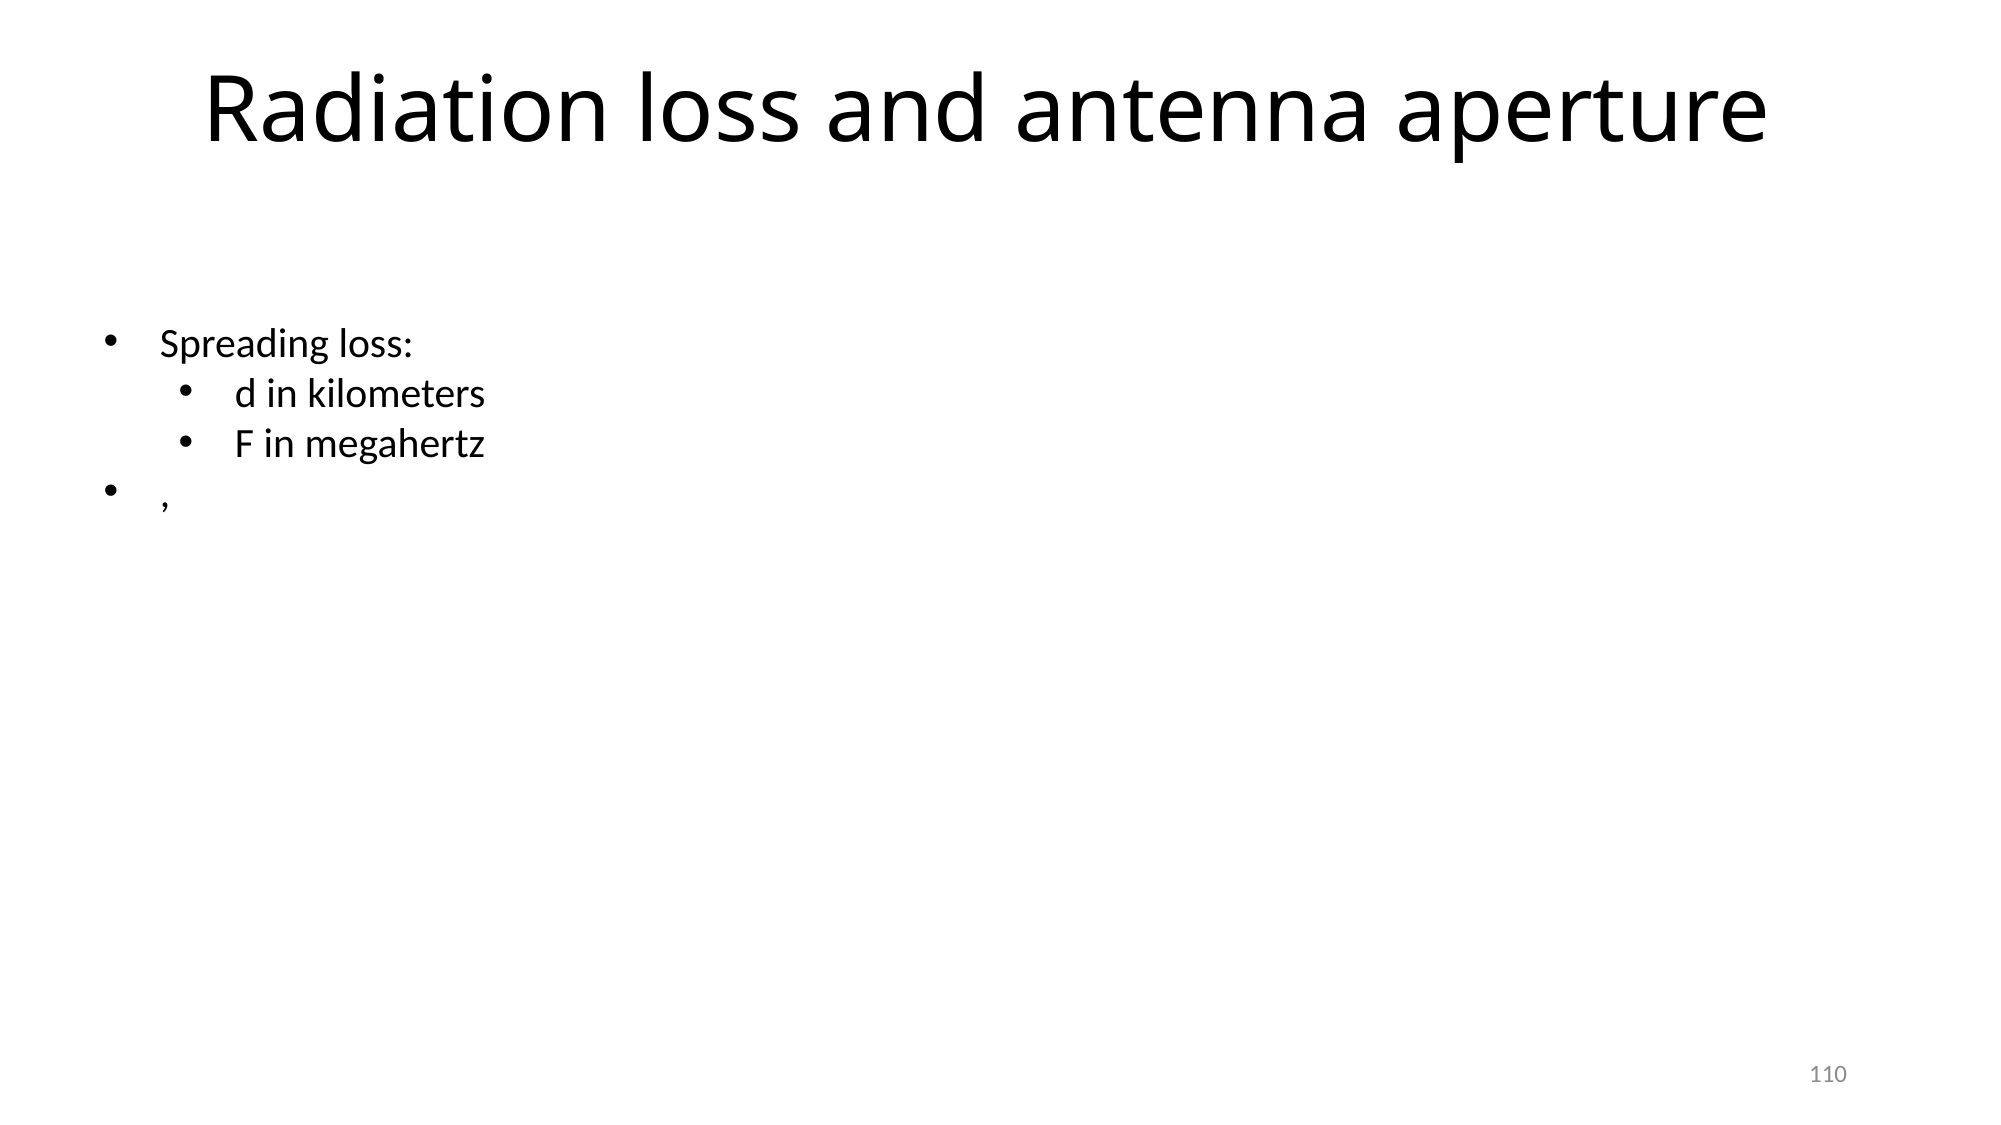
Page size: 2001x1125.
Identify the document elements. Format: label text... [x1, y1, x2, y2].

slide_number 110 [1412, 1042, 1863, 1103]
title Radiation loss and antenna aperture [0, 31, 1975, 193]
